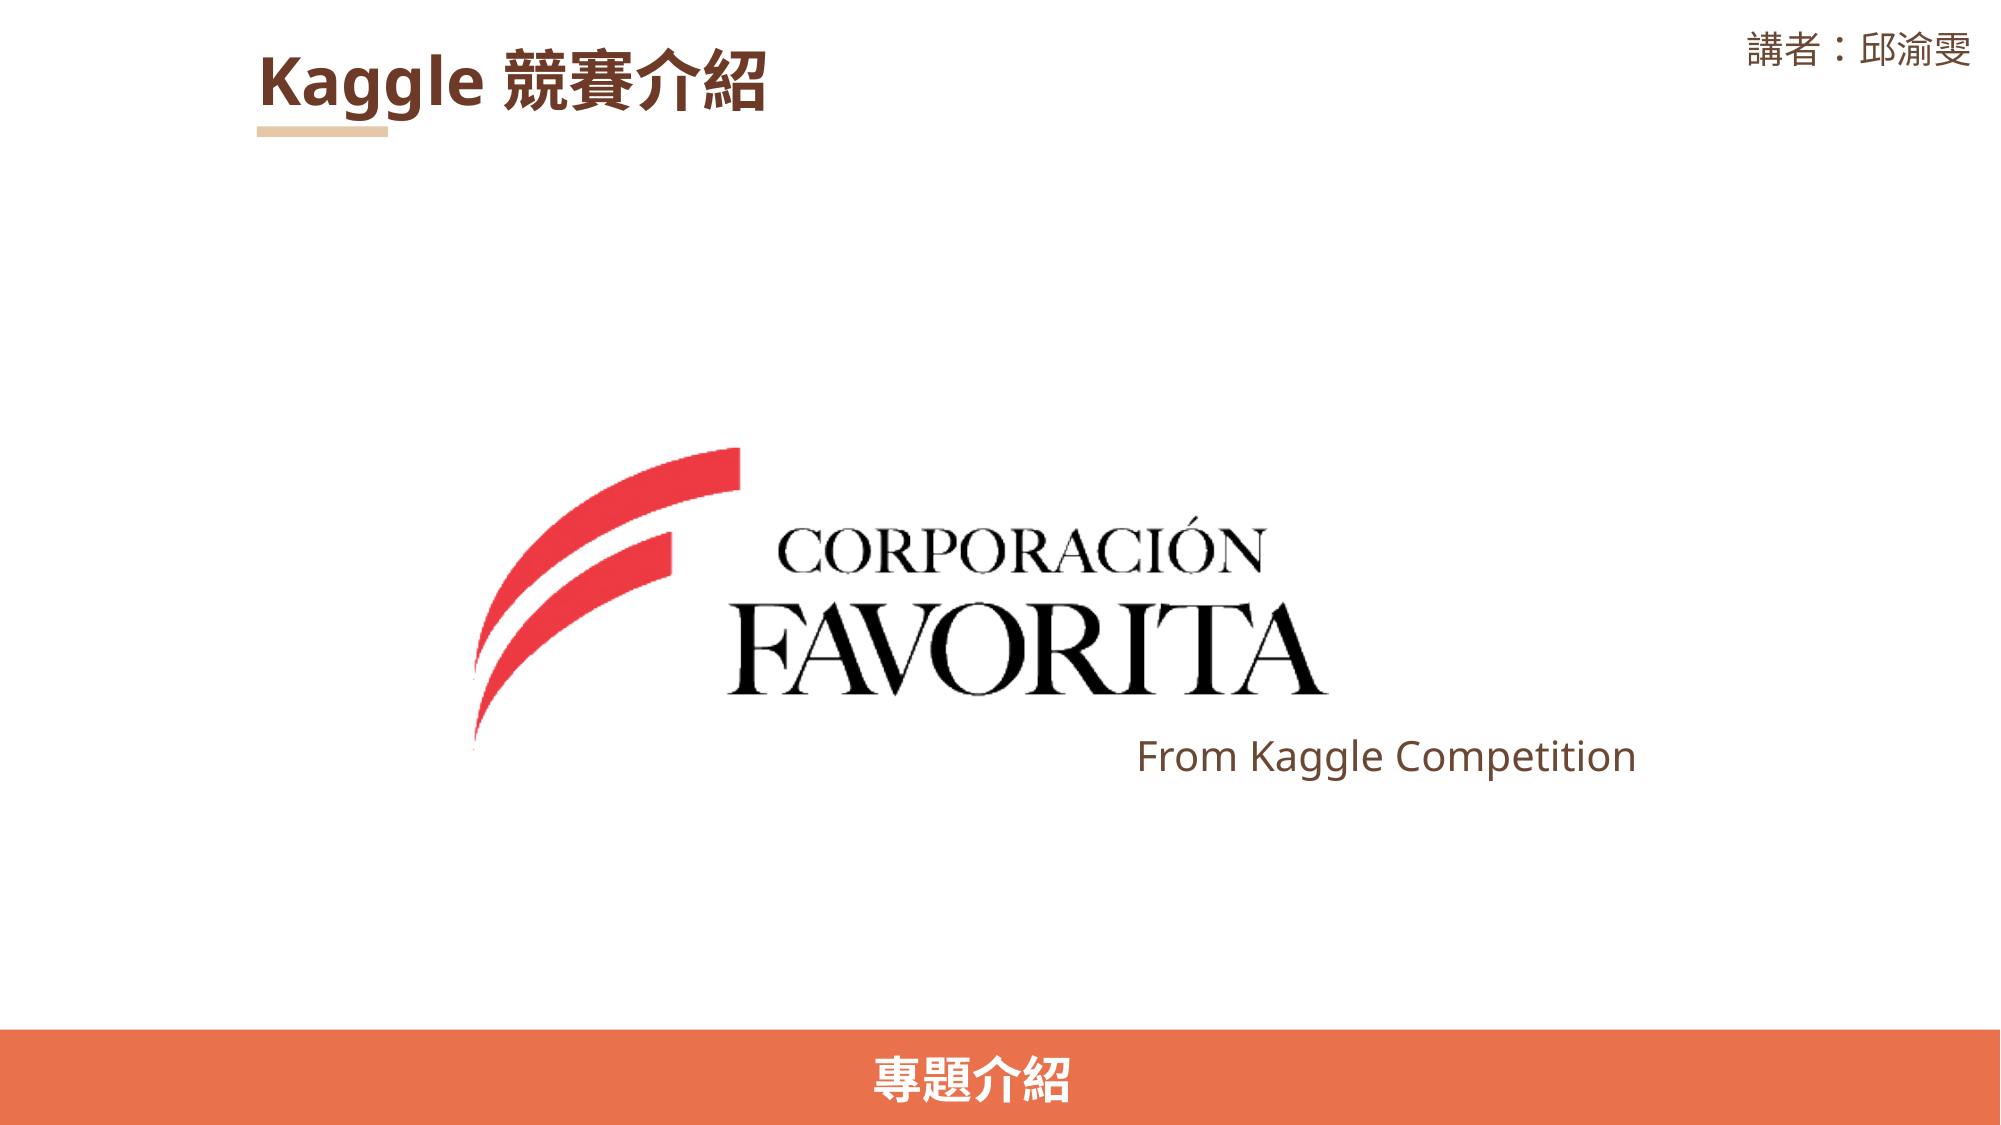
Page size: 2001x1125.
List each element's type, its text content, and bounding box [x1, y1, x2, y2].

text_box 專題介紹 [857, 1040, 1088, 1116]
text_box 講者：邱渝雯 [1732, 19, 1987, 79]
text_box [0, 1029, 2000, 1125]
text_box [256, 125, 389, 138]
text_box Kaggle競賽介紹 [242, 31, 986, 127]
picture [473, 446, 1329, 756]
text_box From Kaggle Competition [1121, 722, 1689, 788]
